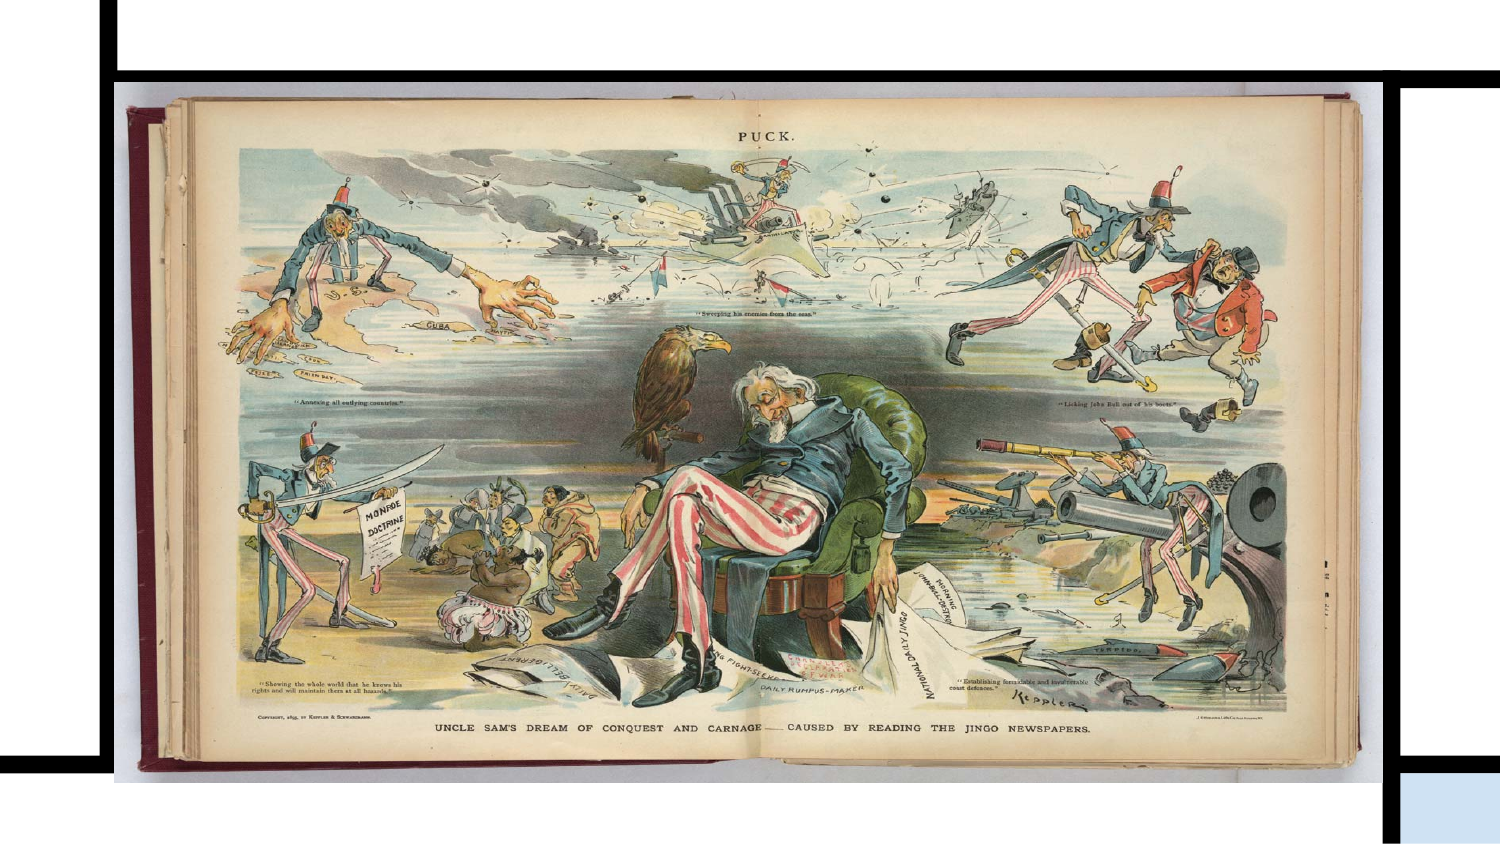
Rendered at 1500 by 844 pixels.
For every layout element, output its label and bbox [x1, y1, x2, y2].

picture [114, 81, 1383, 783]
